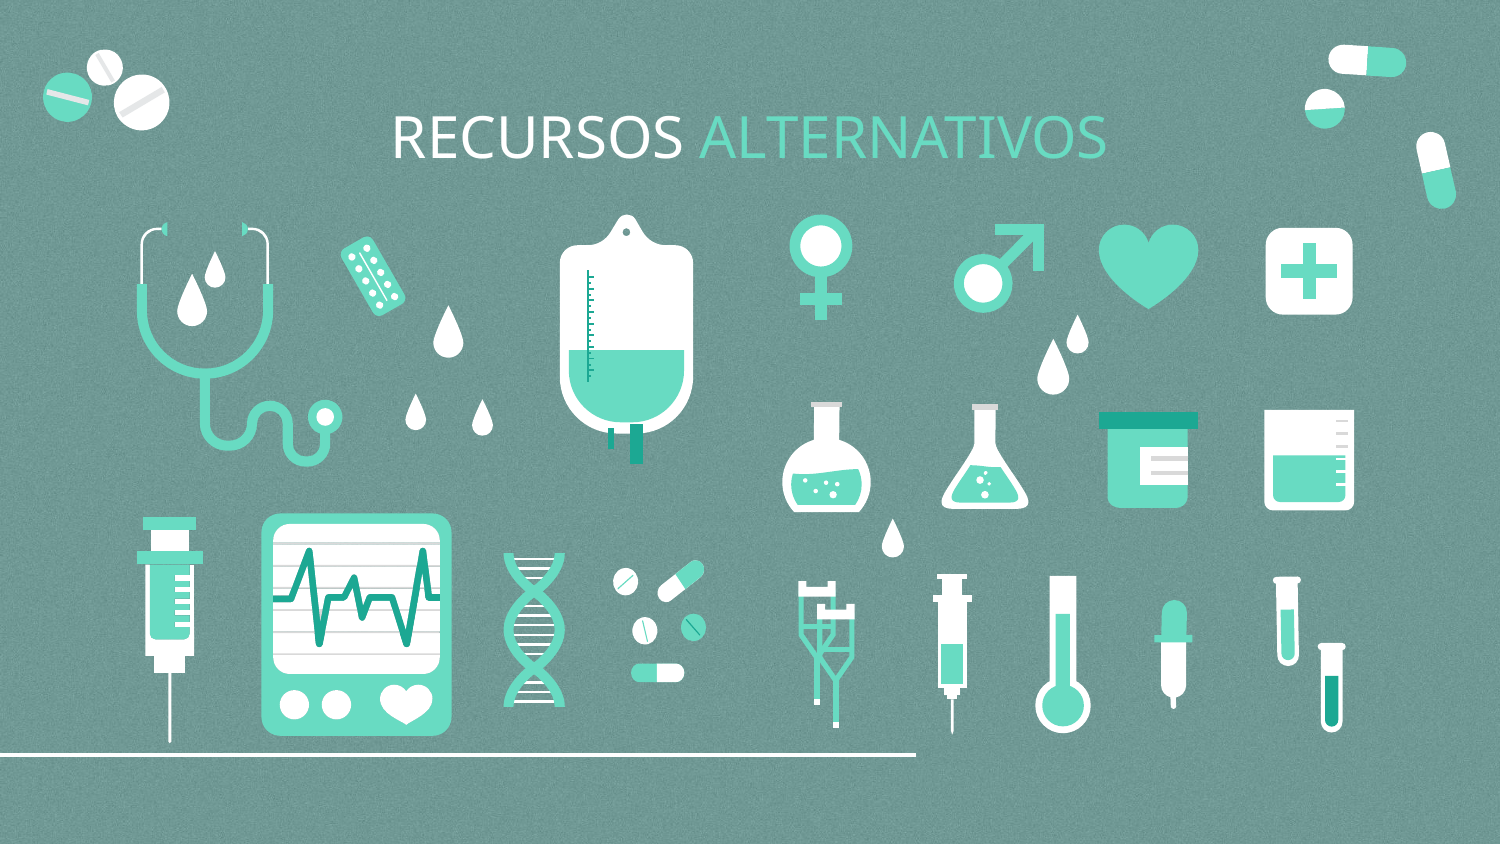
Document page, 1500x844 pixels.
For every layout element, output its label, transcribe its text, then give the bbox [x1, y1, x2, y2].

title RECURSOS ALTERNATIVOS [118, 88, 1382, 183]
text_box [433, 305, 464, 358]
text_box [1265, 227, 1353, 315]
text_box [472, 399, 493, 436]
picture [0, 0, 1500, 844]
text_box [1066, 314, 1089, 354]
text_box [136, 516, 204, 744]
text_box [261, 513, 452, 737]
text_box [1035, 575, 1091, 734]
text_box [782, 401, 871, 513]
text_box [932, 573, 972, 736]
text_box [1317, 642, 1347, 733]
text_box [789, 214, 853, 321]
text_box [503, 552, 566, 707]
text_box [1264, 409, 1355, 511]
text_box [881, 518, 904, 558]
text_box [405, 393, 427, 431]
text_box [798, 580, 855, 729]
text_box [1098, 412, 1199, 509]
text_box [1037, 338, 1070, 395]
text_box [339, 236, 407, 317]
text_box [1272, 576, 1302, 667]
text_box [611, 560, 708, 683]
text_box [1098, 224, 1199, 310]
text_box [950, 223, 1044, 313]
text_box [936, 404, 1034, 509]
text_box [559, 214, 694, 465]
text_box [1154, 599, 1193, 710]
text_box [136, 221, 345, 467]
